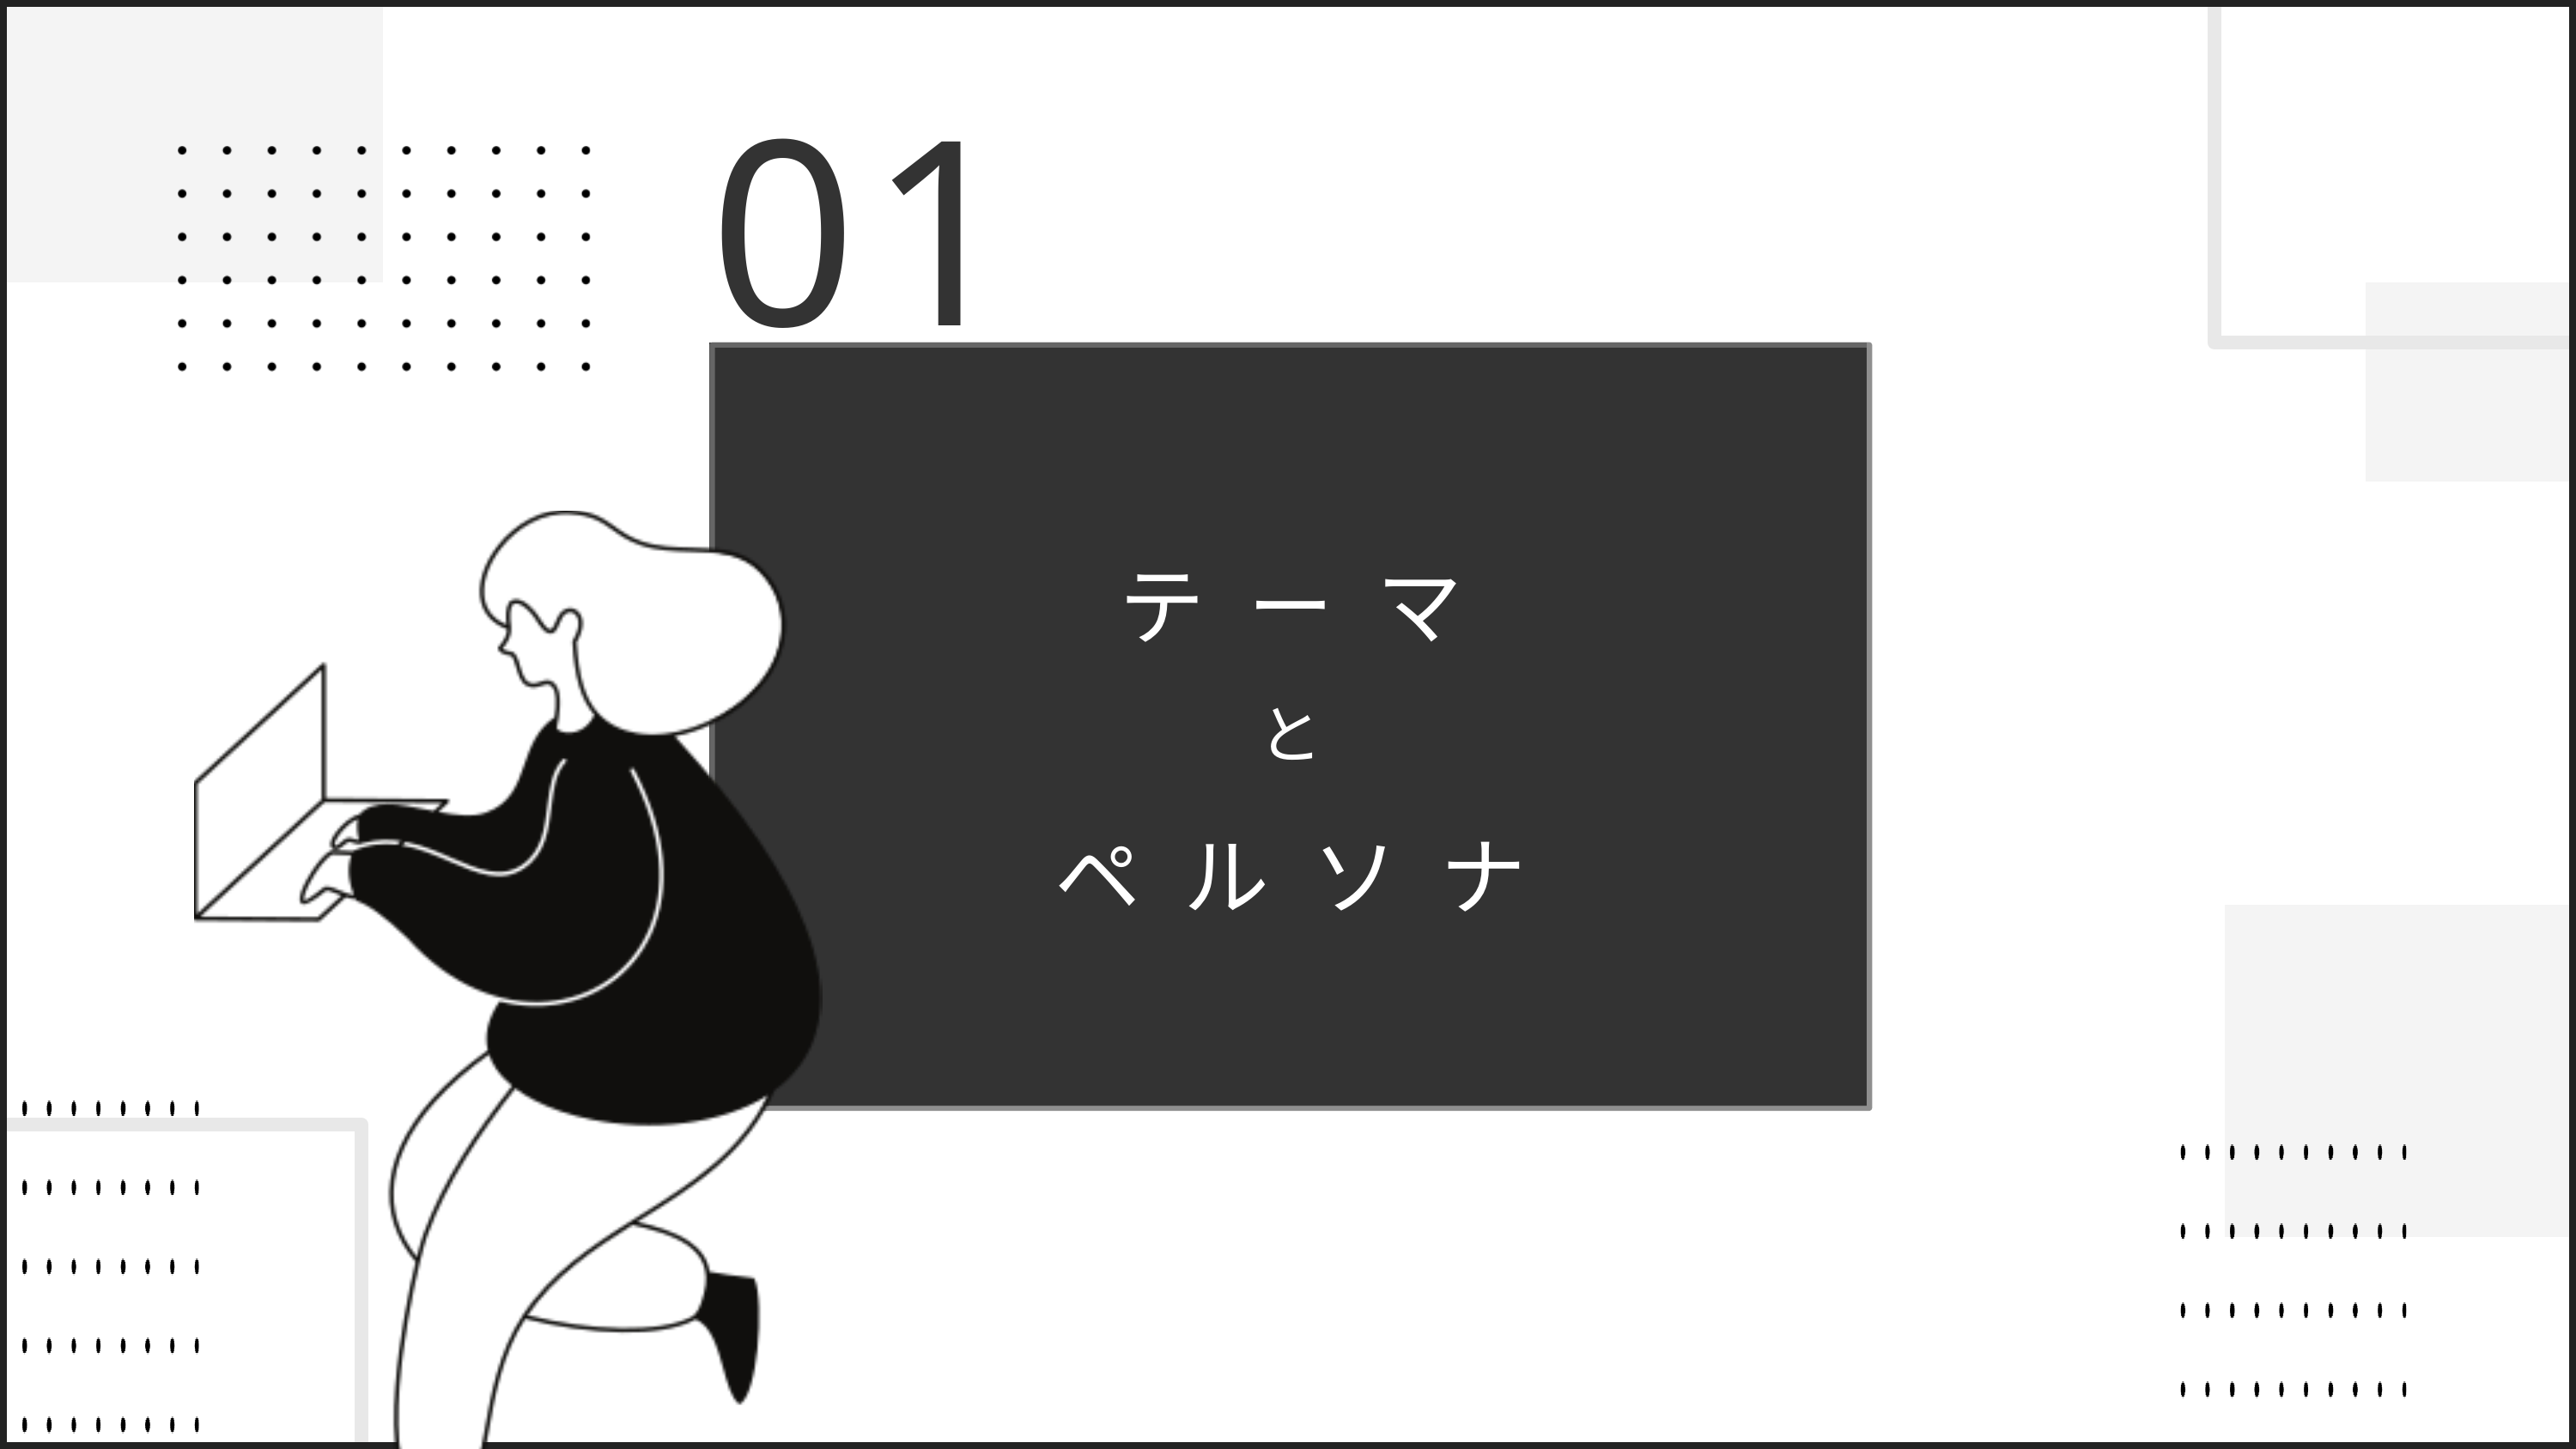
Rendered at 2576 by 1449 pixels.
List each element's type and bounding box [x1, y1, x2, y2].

text_box [0, 0, 2576, 1449]
text_box [712, 344, 1870, 1109]
text_box [708, 342, 1867, 347]
